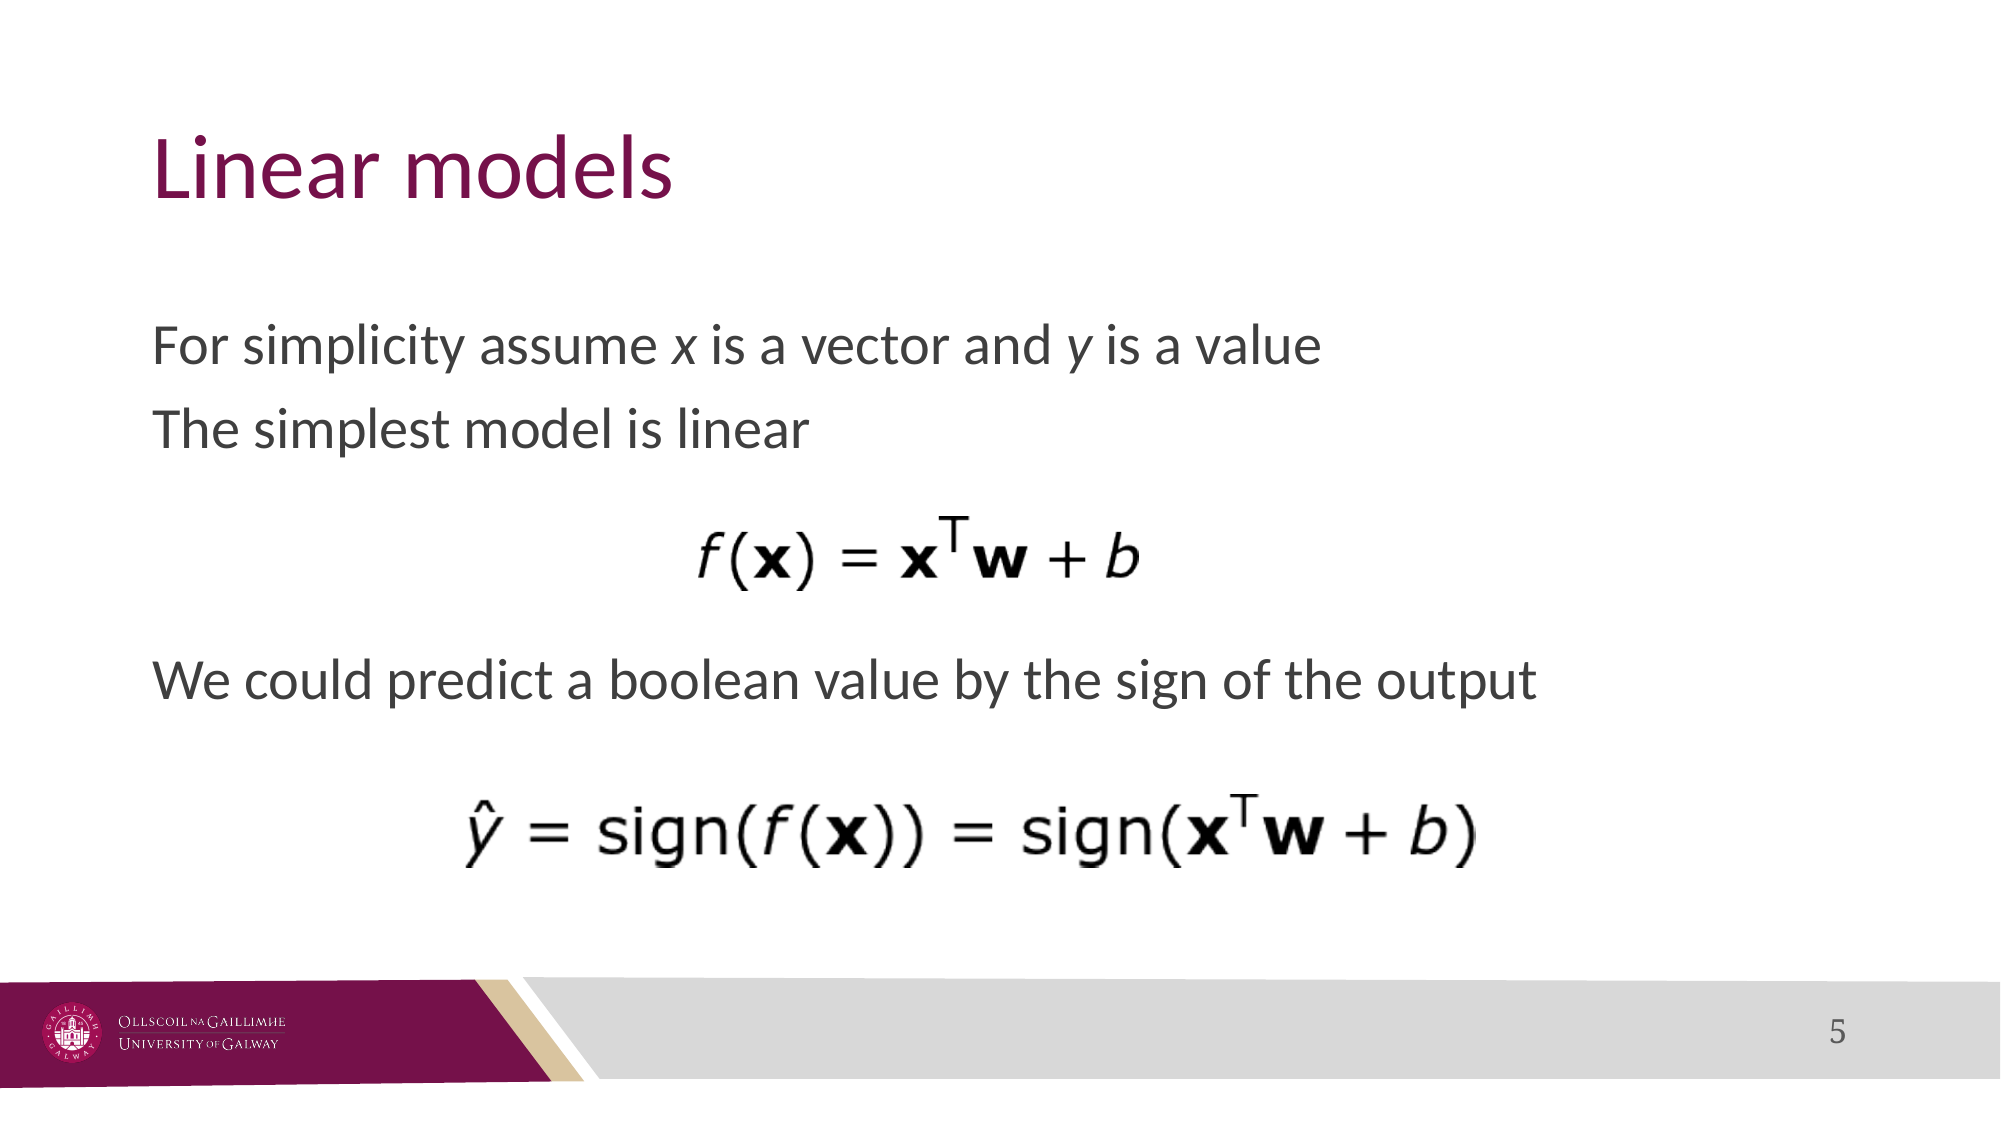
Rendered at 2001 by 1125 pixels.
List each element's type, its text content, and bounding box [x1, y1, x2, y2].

picture [42, 1002, 285, 1063]
picture [697, 516, 1139, 591]
title Linear models [137, 59, 1863, 278]
picture [464, 793, 1476, 868]
footer 5 [1187, 1002, 1863, 1063]
list For simplicity assume x is a vector and y is a value The simplest model is linear We could predict a boolean value by the sign of the output [137, 299, 1863, 925]
